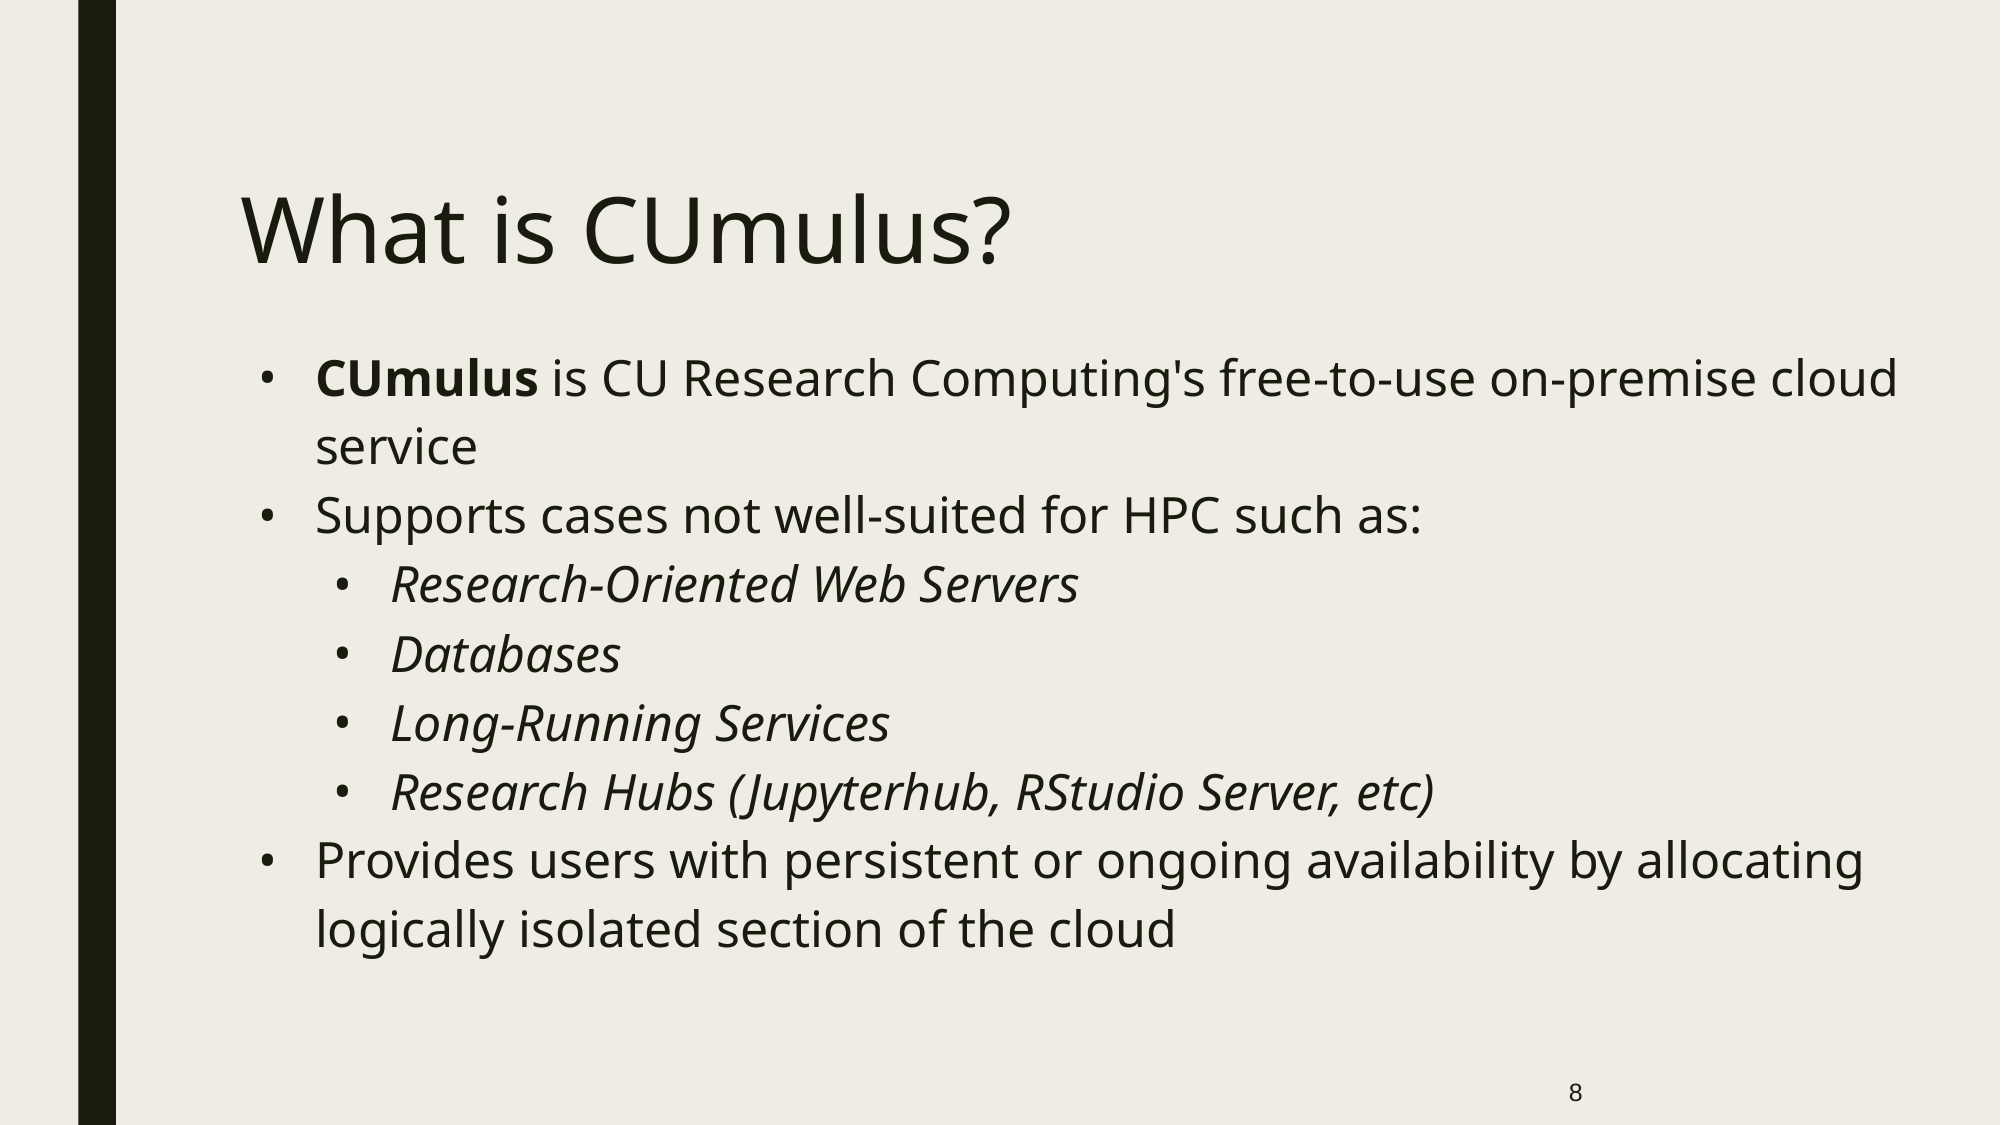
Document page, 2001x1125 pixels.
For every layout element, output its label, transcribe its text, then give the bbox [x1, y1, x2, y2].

list CUmulus is CU Research Computing's free-to-use on-premise cloud service Supports cases not well-suited for HPC such as: Research-Oriented Web Servers Databases Long-Running Services Research Hubs (Jupyterhub, RStudio Server, etc) Provides users with persistent or ongoing availability by allocating logically isolated section of the cloud [225, 329, 1950, 1013]
slide_number 8 [1553, 1058, 1816, 1125]
title What is CUmulus? [225, 112, 1800, 329]
